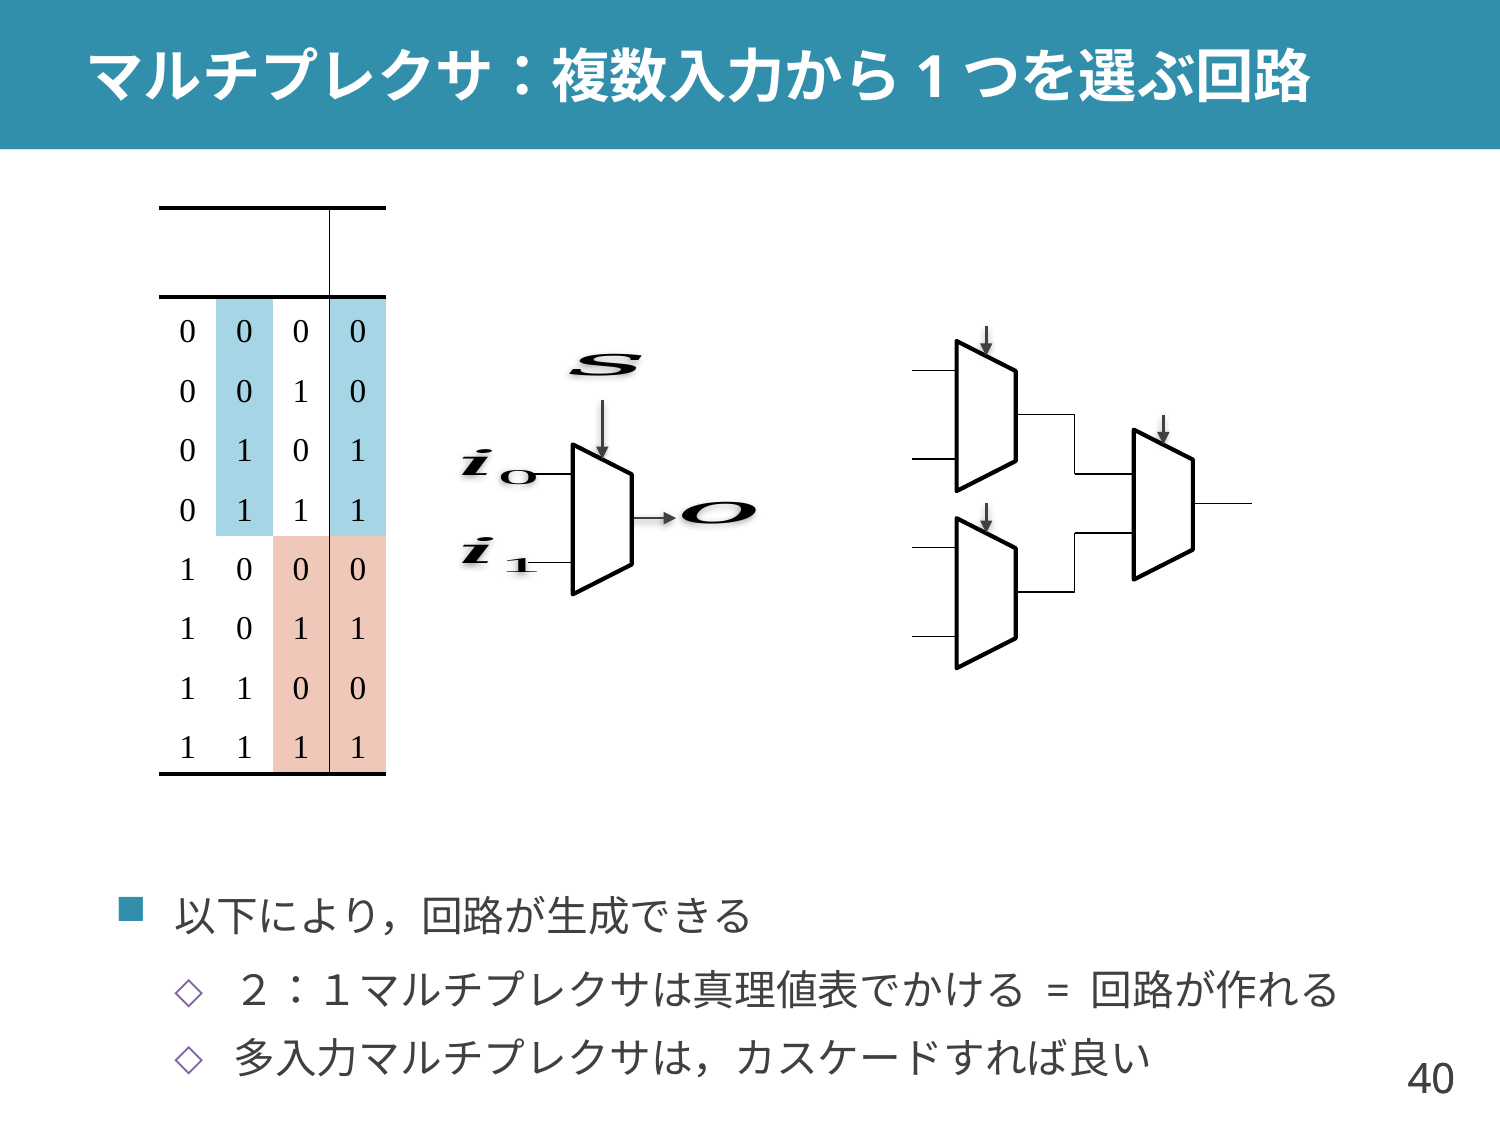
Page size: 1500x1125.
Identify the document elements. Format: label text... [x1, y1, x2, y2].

text_box [1016, 533, 1075, 592]
text_box [954, 339, 1018, 493]
text_box [954, 516, 1018, 671]
text_box [1015, 414, 1075, 474]
title マルチプレクサ：複数入力から1つを選ぶ回路 [70, 0, 1500, 150]
text_box [570, 442, 634, 597]
list 以下により，回路が生成できる ２：１マルチプレクサは真理値表でかける = 回路が作れる 多入力マルチプレクサは，カスケードすれば良い [100, 931, 1459, 1036]
text_box [1131, 427, 1195, 582]
